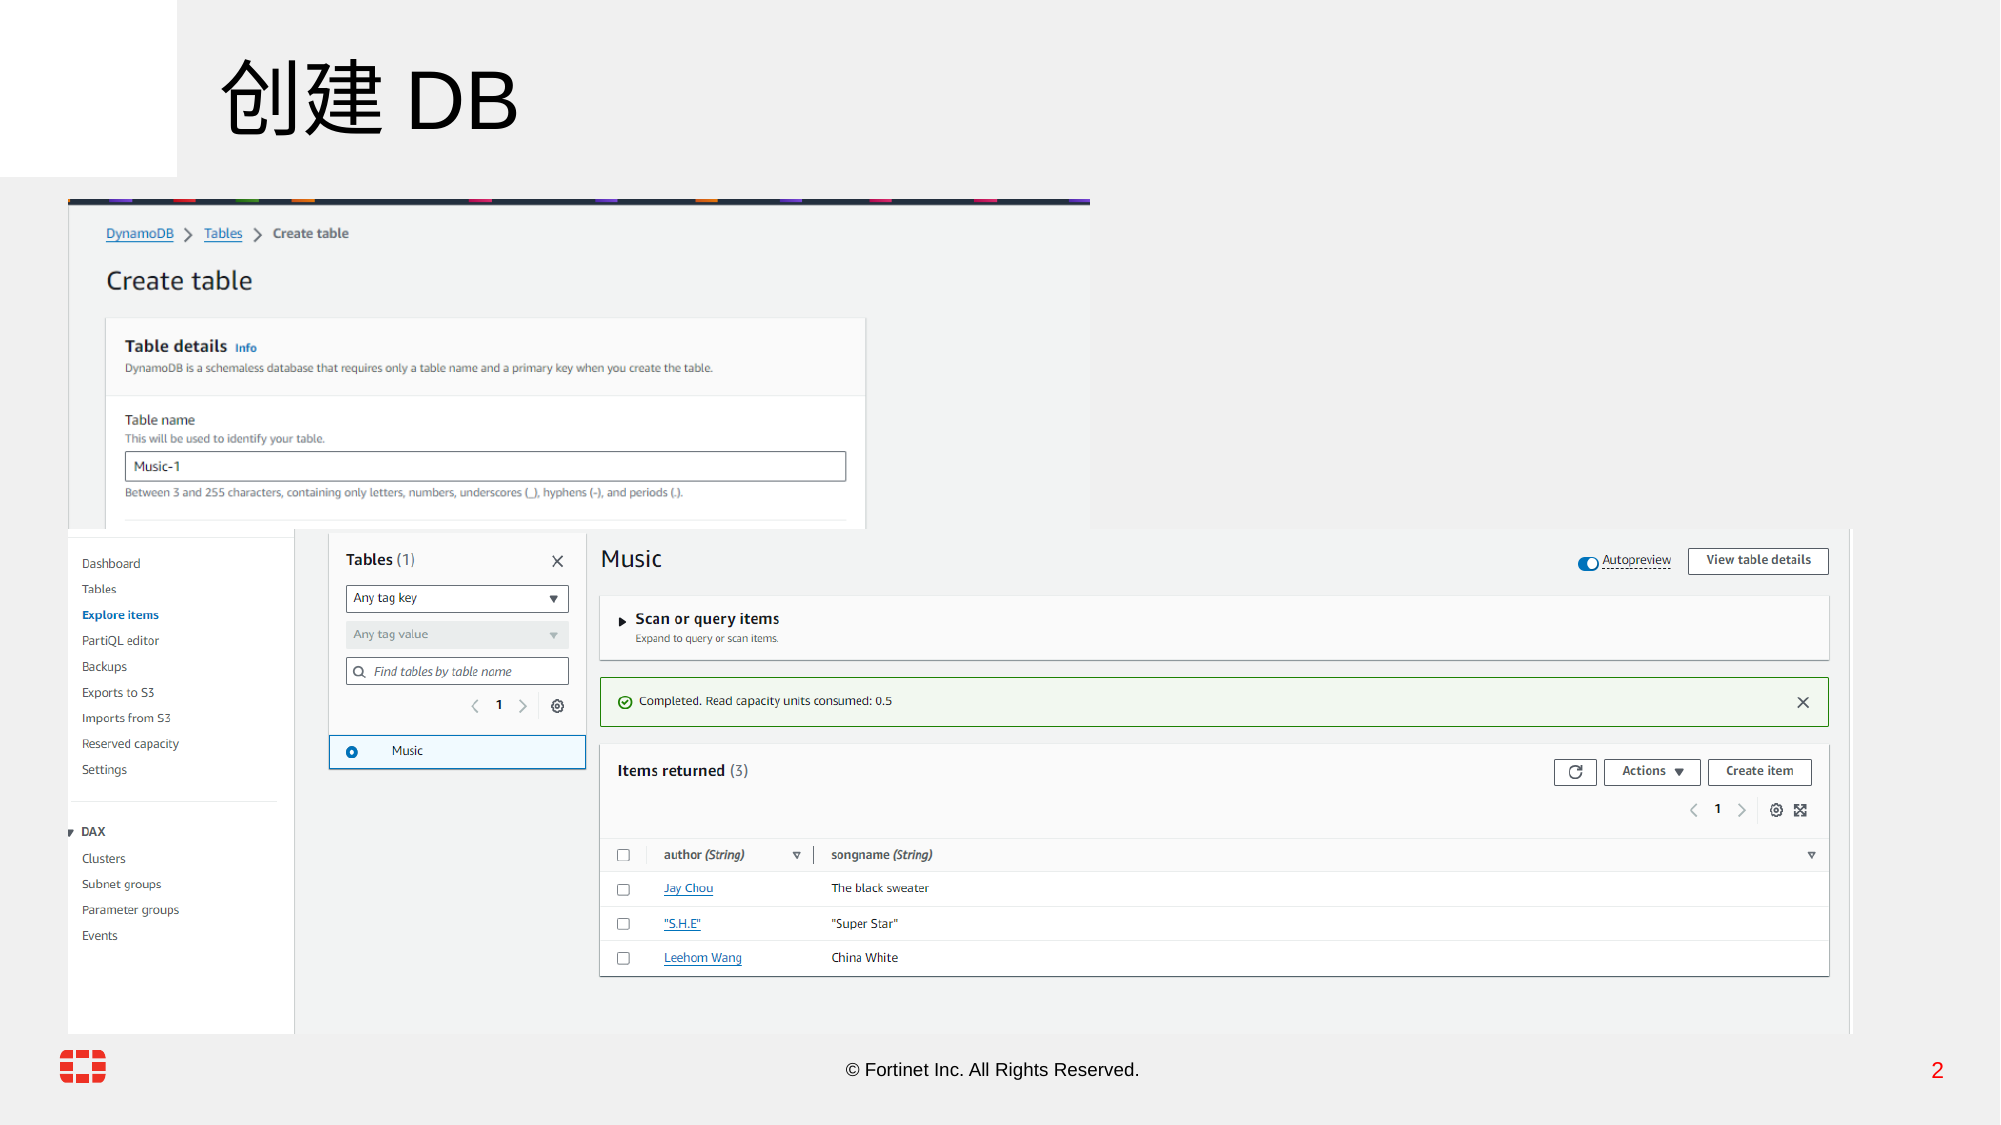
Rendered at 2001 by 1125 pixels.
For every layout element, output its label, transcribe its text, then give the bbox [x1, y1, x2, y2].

picture [68, 199, 1853, 1034]
text_box 创建DB [204, 50, 536, 155]
